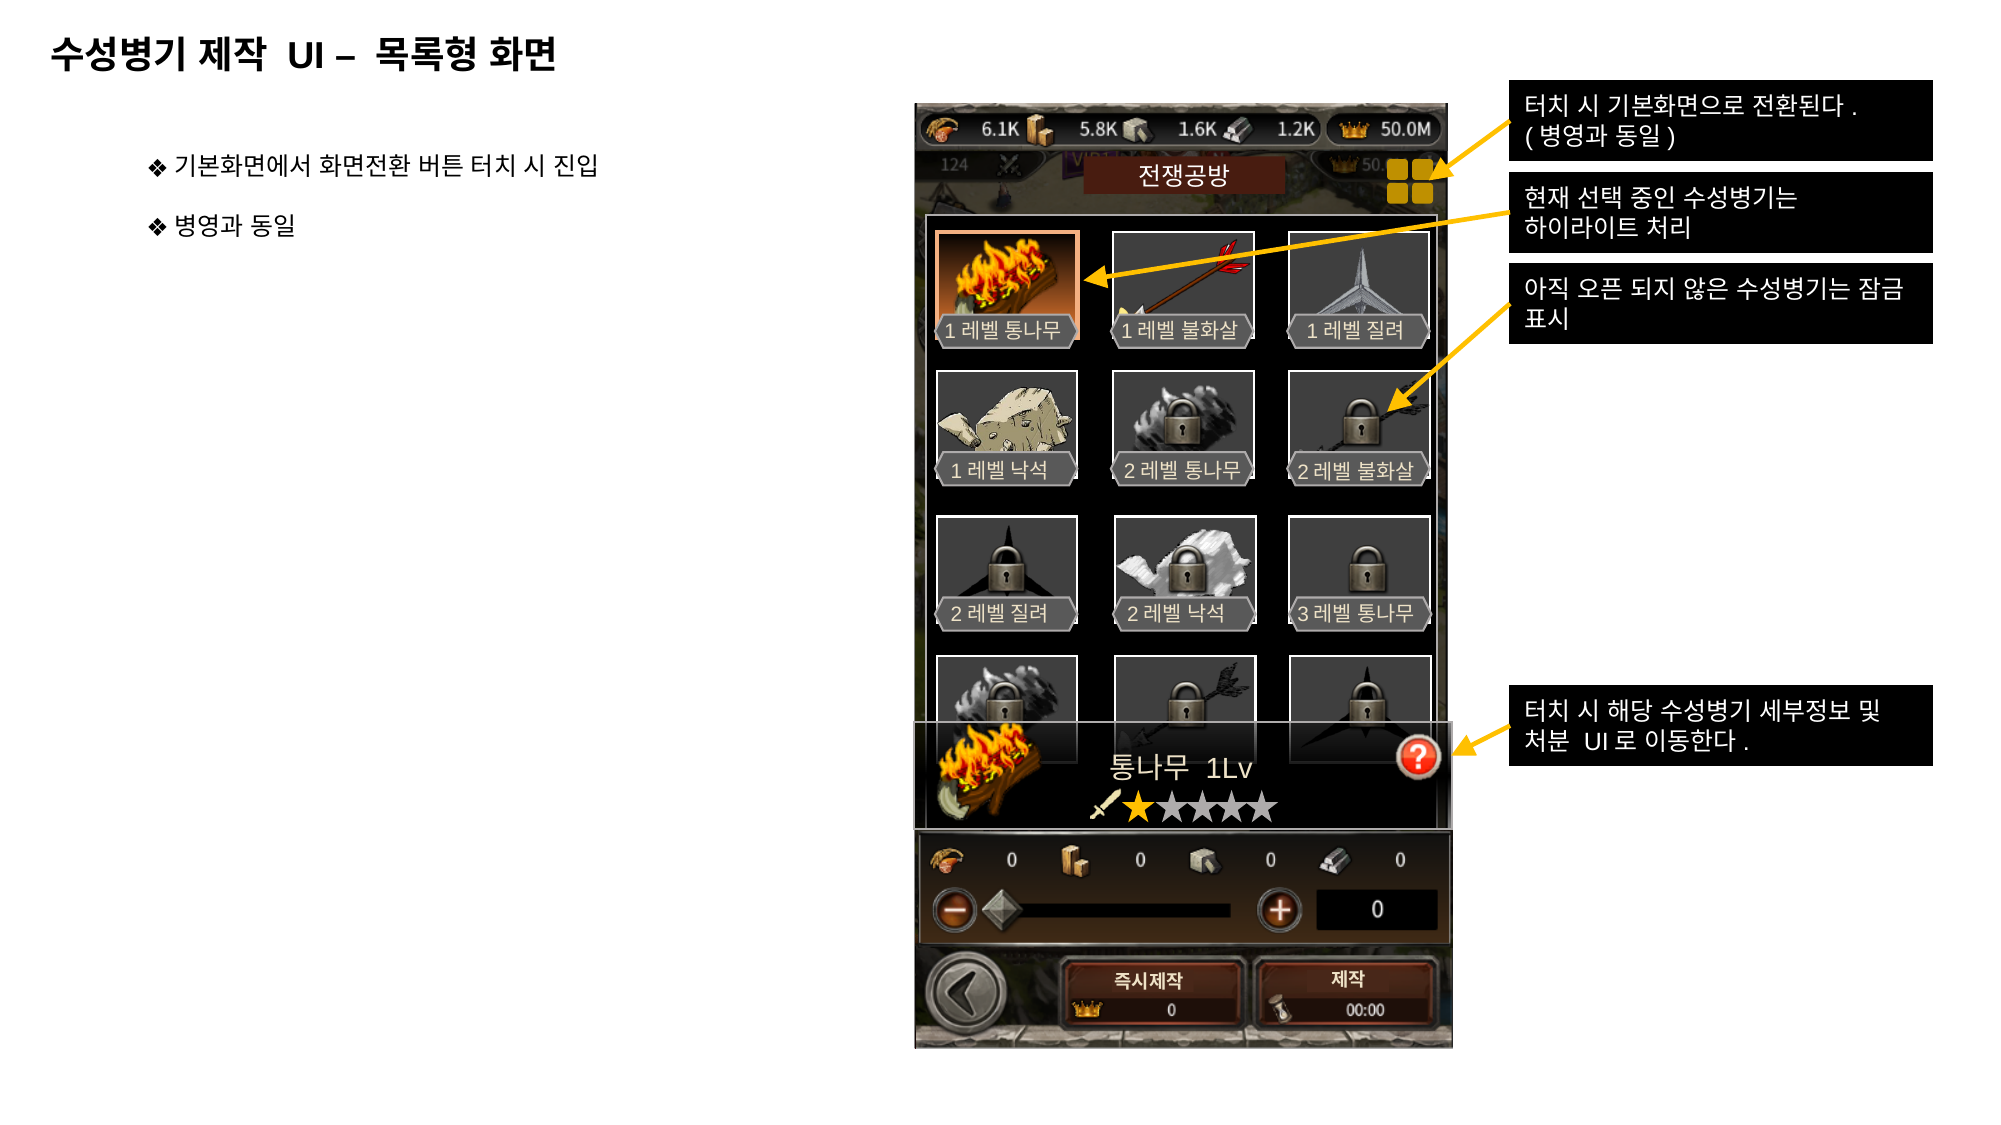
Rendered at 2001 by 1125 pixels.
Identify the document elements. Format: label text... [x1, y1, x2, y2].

text_box 터치 시 해당 수성병기 세부정보 및 처분 UI로 이동한다. [1510, 685, 1932, 766]
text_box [1083, 211, 1511, 281]
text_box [1428, 120, 1511, 181]
text_box 기본화면에서 화면전환 버튼 터치 시 진입 병영과 동일 [131, 143, 910, 280]
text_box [1121, 789, 1279, 823]
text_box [1386, 158, 1434, 204]
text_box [1450, 725, 1511, 756]
text_box 수성병기 제작 UI – 목록형 화면 [35, 23, 609, 84]
picture [915, 103, 1453, 1049]
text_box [1386, 303, 1511, 413]
text_box 아직 오픈 되지 않은 수성병기는 잠금 표시 [1510, 263, 1932, 344]
text_box 터치 시 기본화면으로 전환된다. (병영과 동일) [1510, 80, 1932, 161]
text_box 현재 선택 중인 수성병기는 하이라이트 처리 [1510, 172, 1932, 253]
